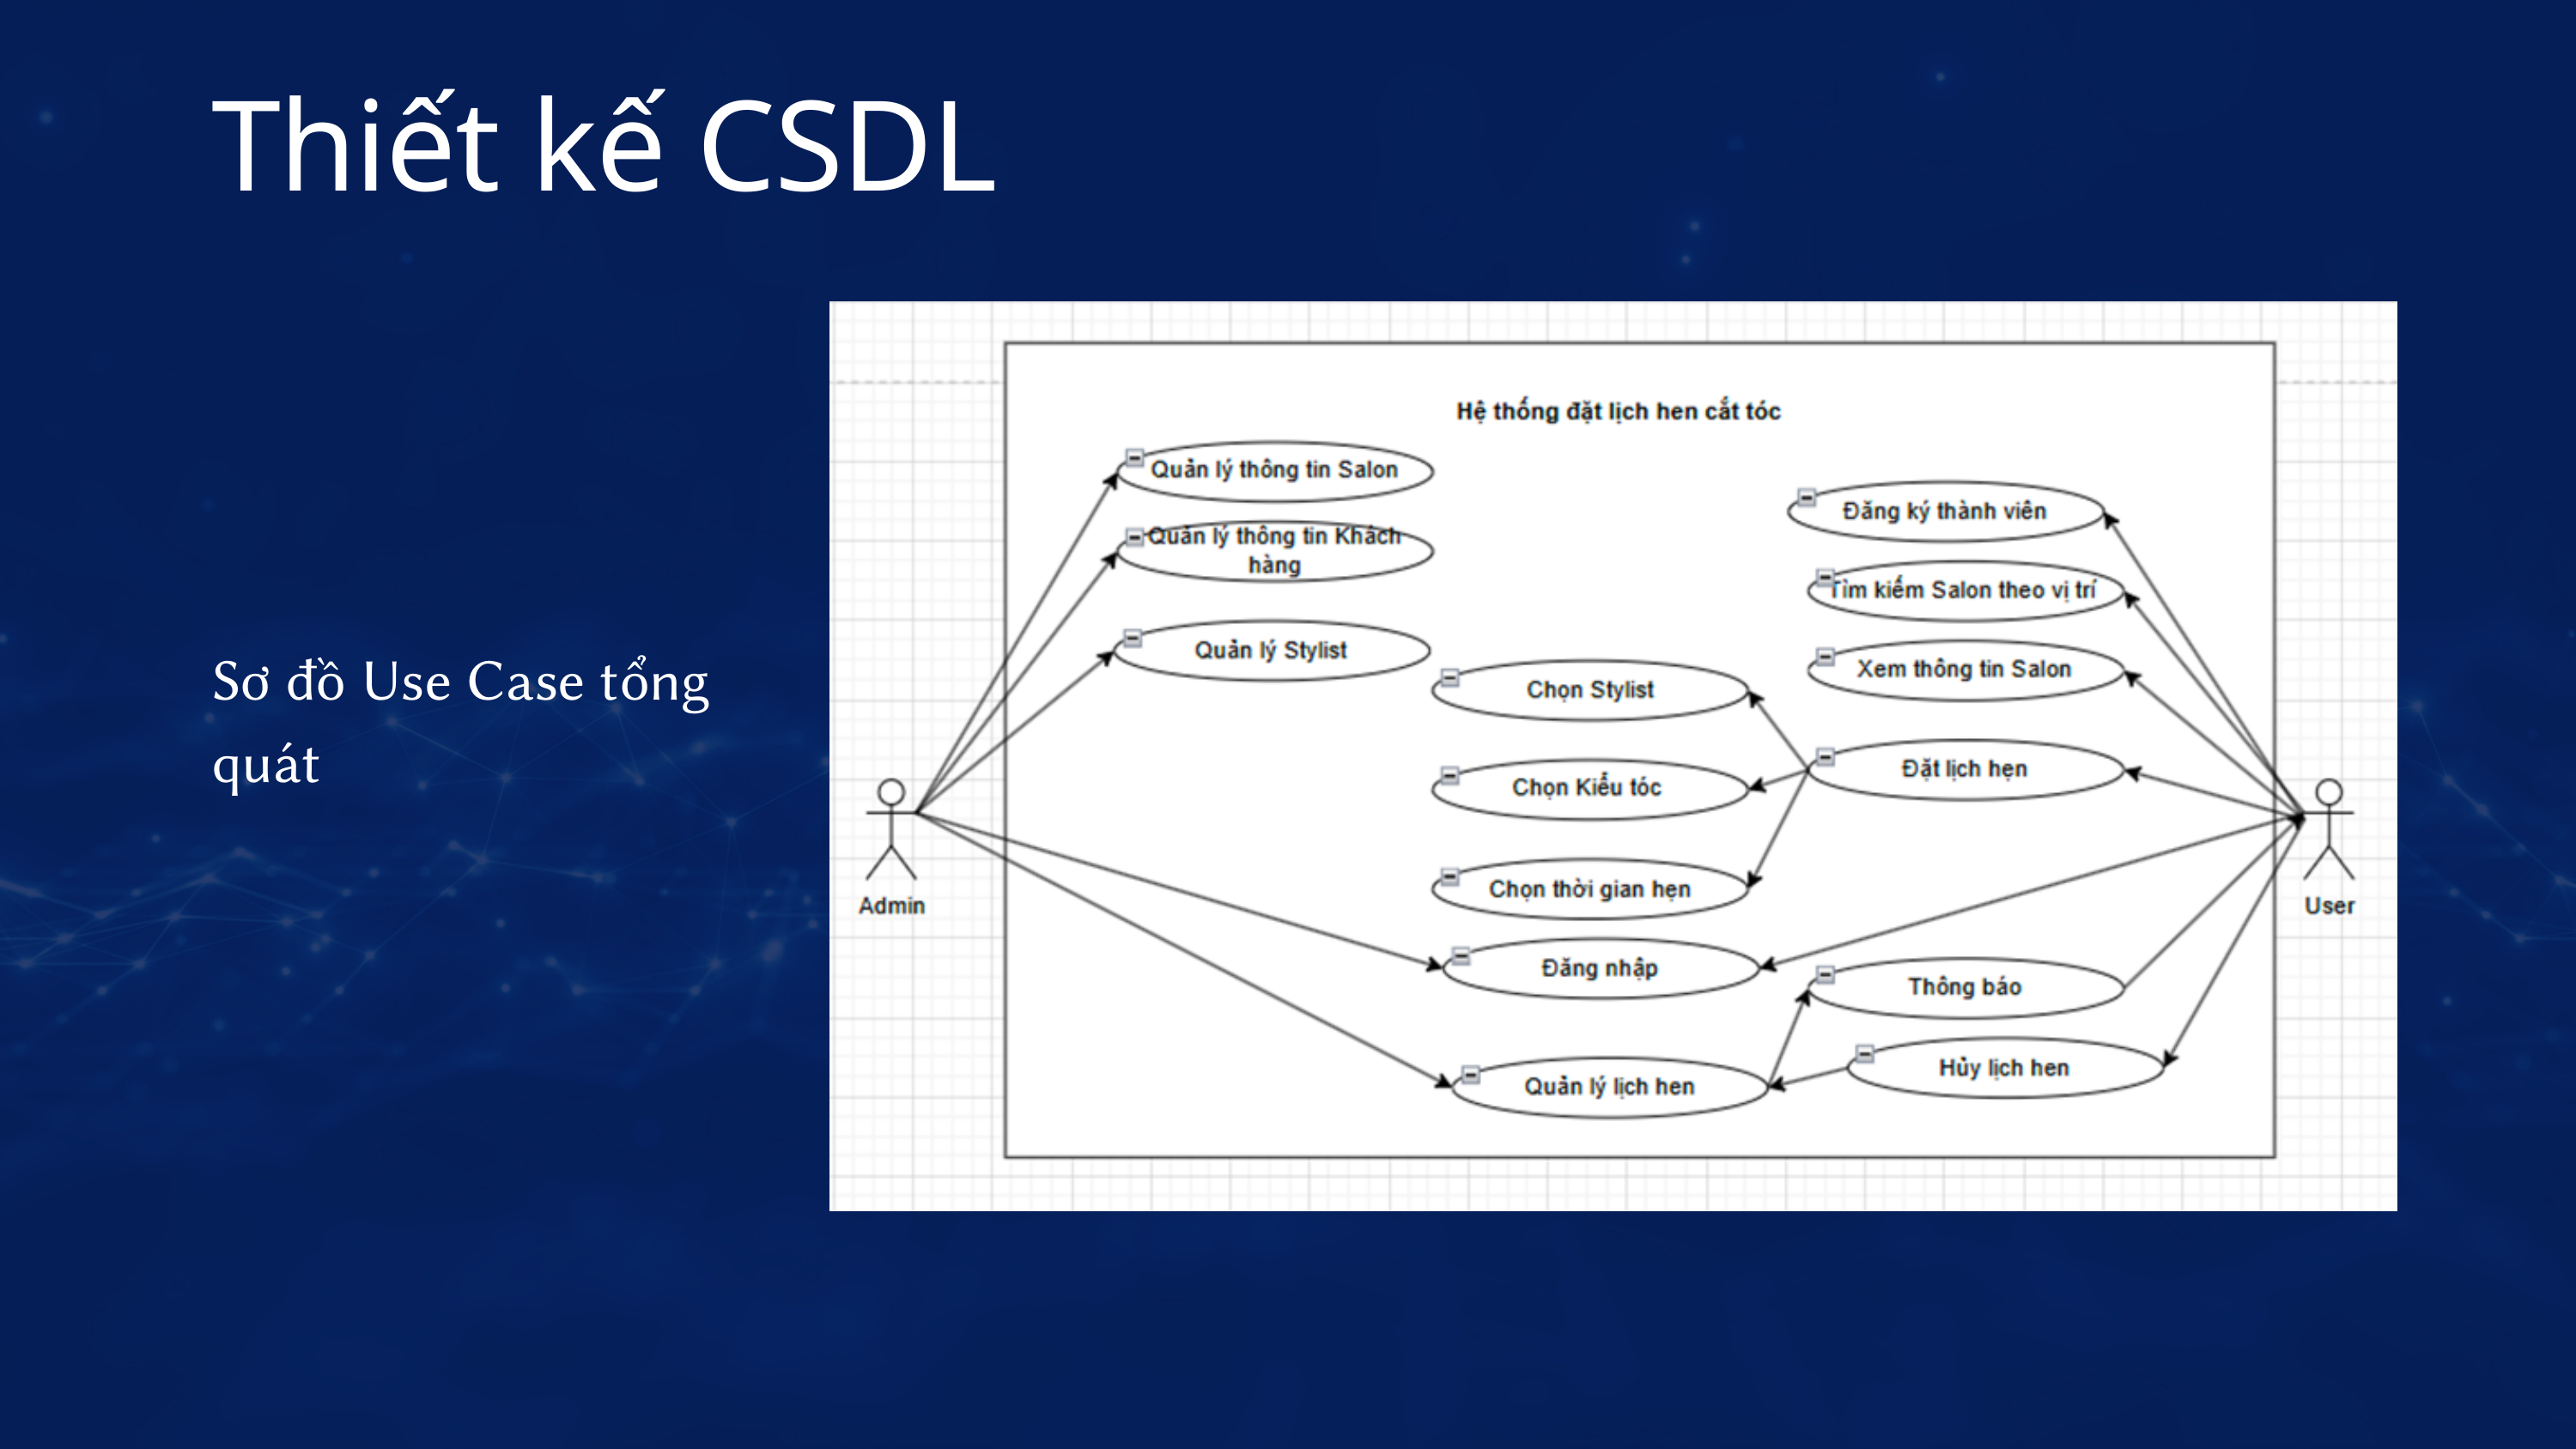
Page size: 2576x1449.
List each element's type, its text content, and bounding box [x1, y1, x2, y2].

text_box Sơ đồ Use Case tổng quát [211, 628, 717, 795]
text_box [829, 301, 2397, 1211]
text_box [0, 0, 2576, 1449]
text_box Thiết kế CSDL [211, 78, 1222, 216]
